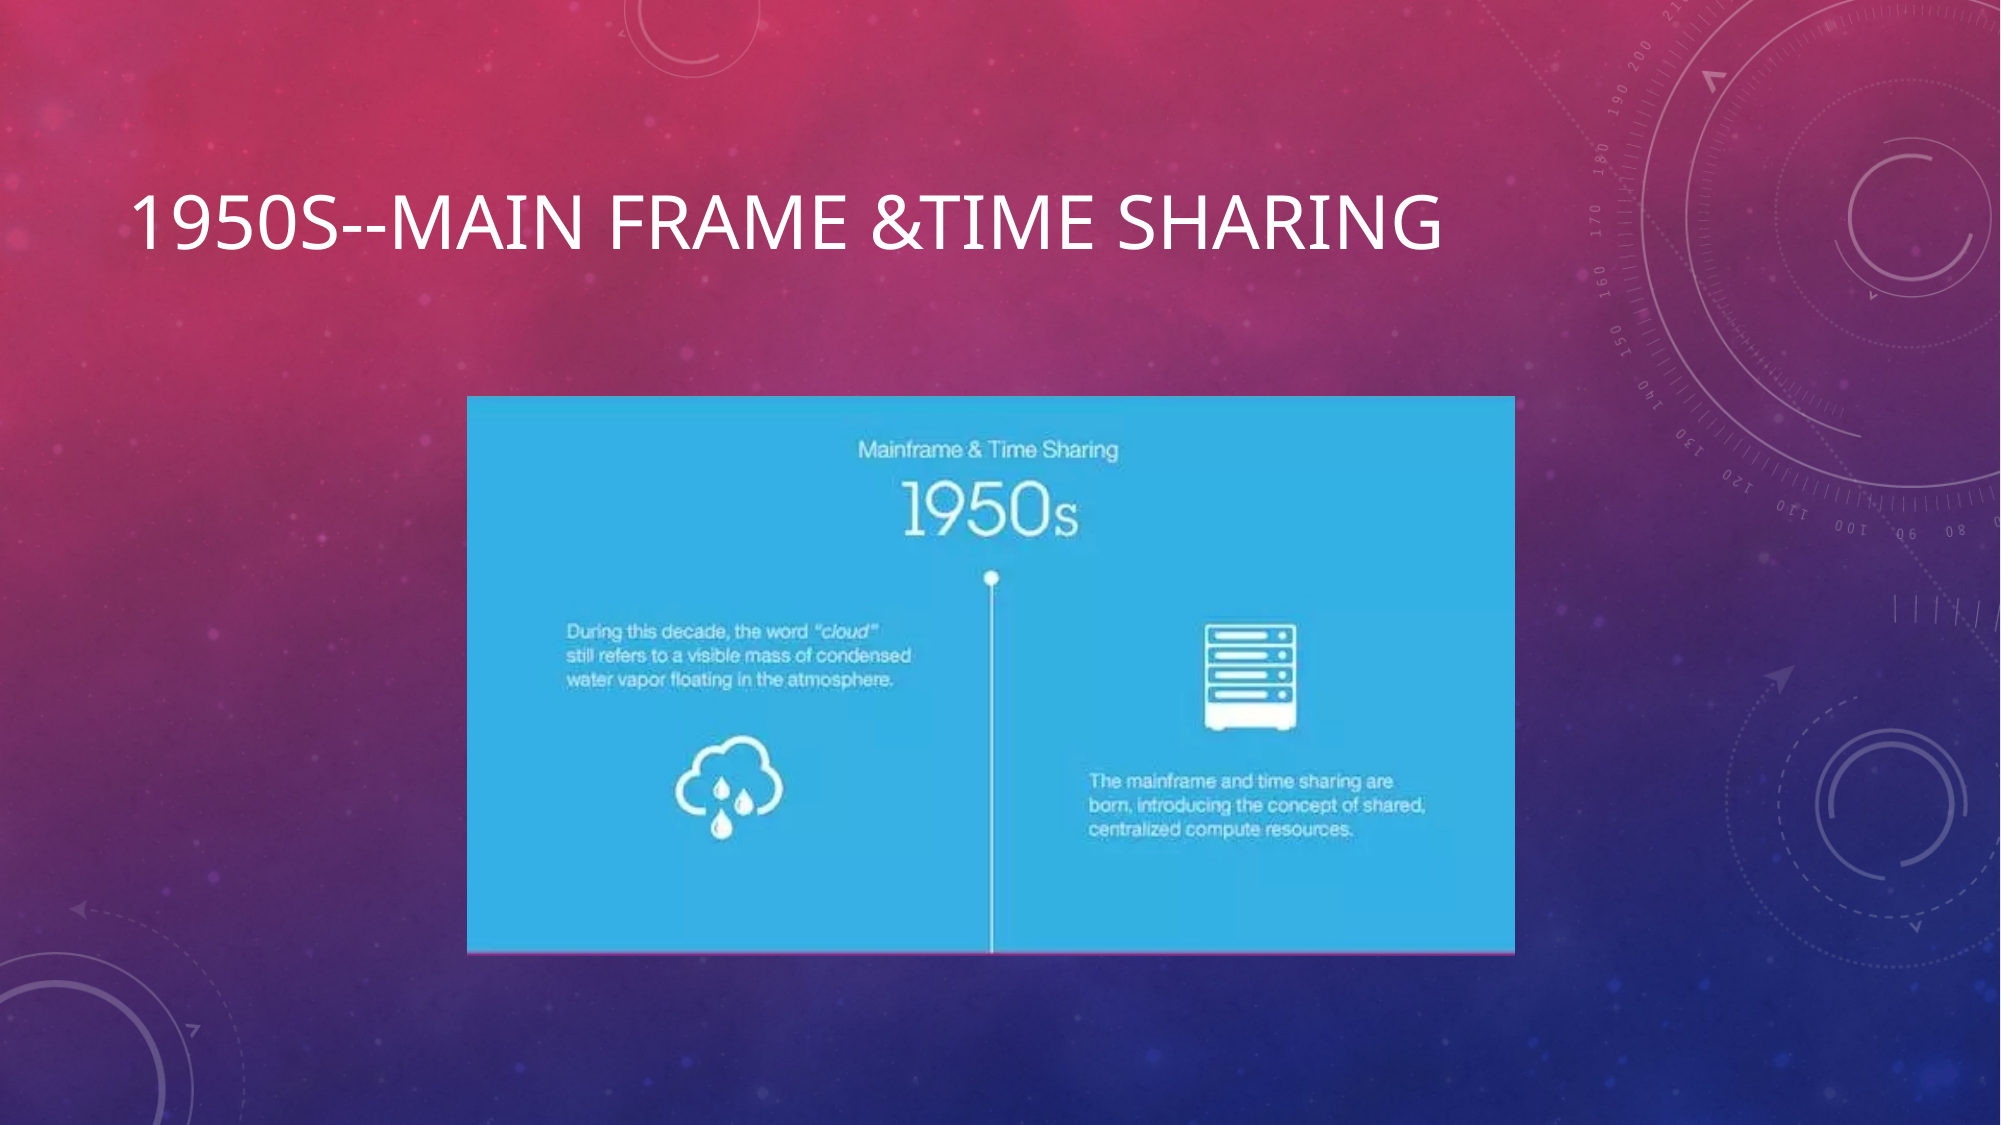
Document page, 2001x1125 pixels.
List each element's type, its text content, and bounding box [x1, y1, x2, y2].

title 1950s--MAIN frame &time sharing [112, 99, 1775, 339]
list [467, 396, 1515, 956]
picture [0, 0, 2001, 1125]
